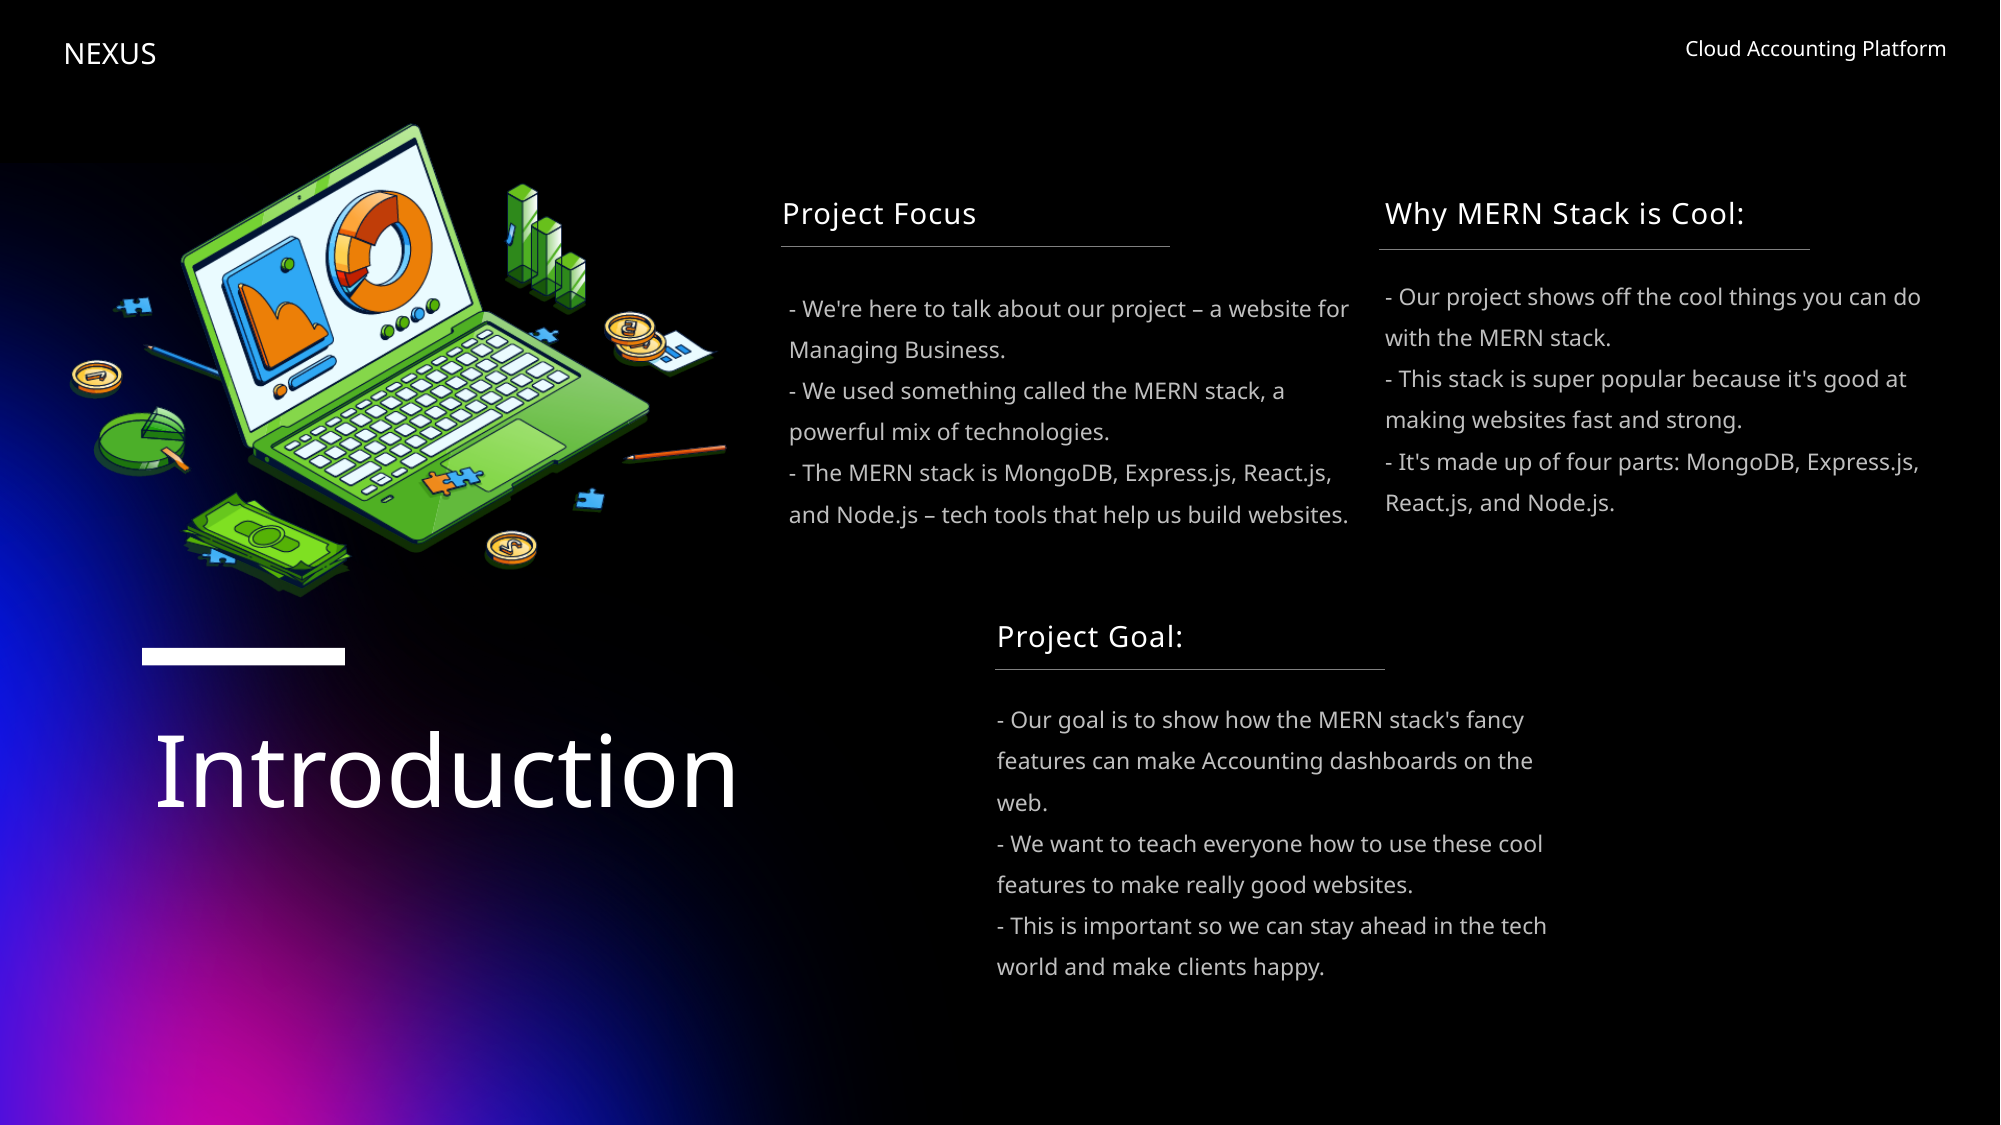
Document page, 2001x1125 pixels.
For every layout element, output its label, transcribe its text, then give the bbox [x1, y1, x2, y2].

picture [0, 123, 964, 1125]
text_box Project Focus [767, 187, 1094, 238]
text_box [141, 647, 346, 666]
text_box NEXUS [48, 28, 172, 78]
text_box - We're here to talk about our project – a website for Managing Business. - We used something called the MERN stack, a powerful mix of technologies. - The MERN stack is MongoDB, Express.js, React.js, and Node.js – tech tools that help us build websites. [774, 273, 1371, 535]
text_box Project Goal: [982, 610, 1309, 661]
text_box - Our goal is to show how the MERN stack's fancy features can make Accounting dashboards on the web. - We want to teach everyone how to use these cool features to make really good websites. - This is important so we can stay ahead in the tech world and make clients happy. [982, 684, 1579, 988]
text_box Cloud Accounting Platform [1670, 28, 1962, 68]
text_box Why MERN Stack is Cool: [1370, 187, 1797, 238]
text_box - Our project shows off the cool things you can do with the MERN stack. - This stack is super popular because it's good at making websites fast and strong. - It's made up of four parts: MongoDB, Express.js, React.js, and Node.js. [1370, 261, 1967, 524]
text_box Introduction [139, 700, 757, 835]
